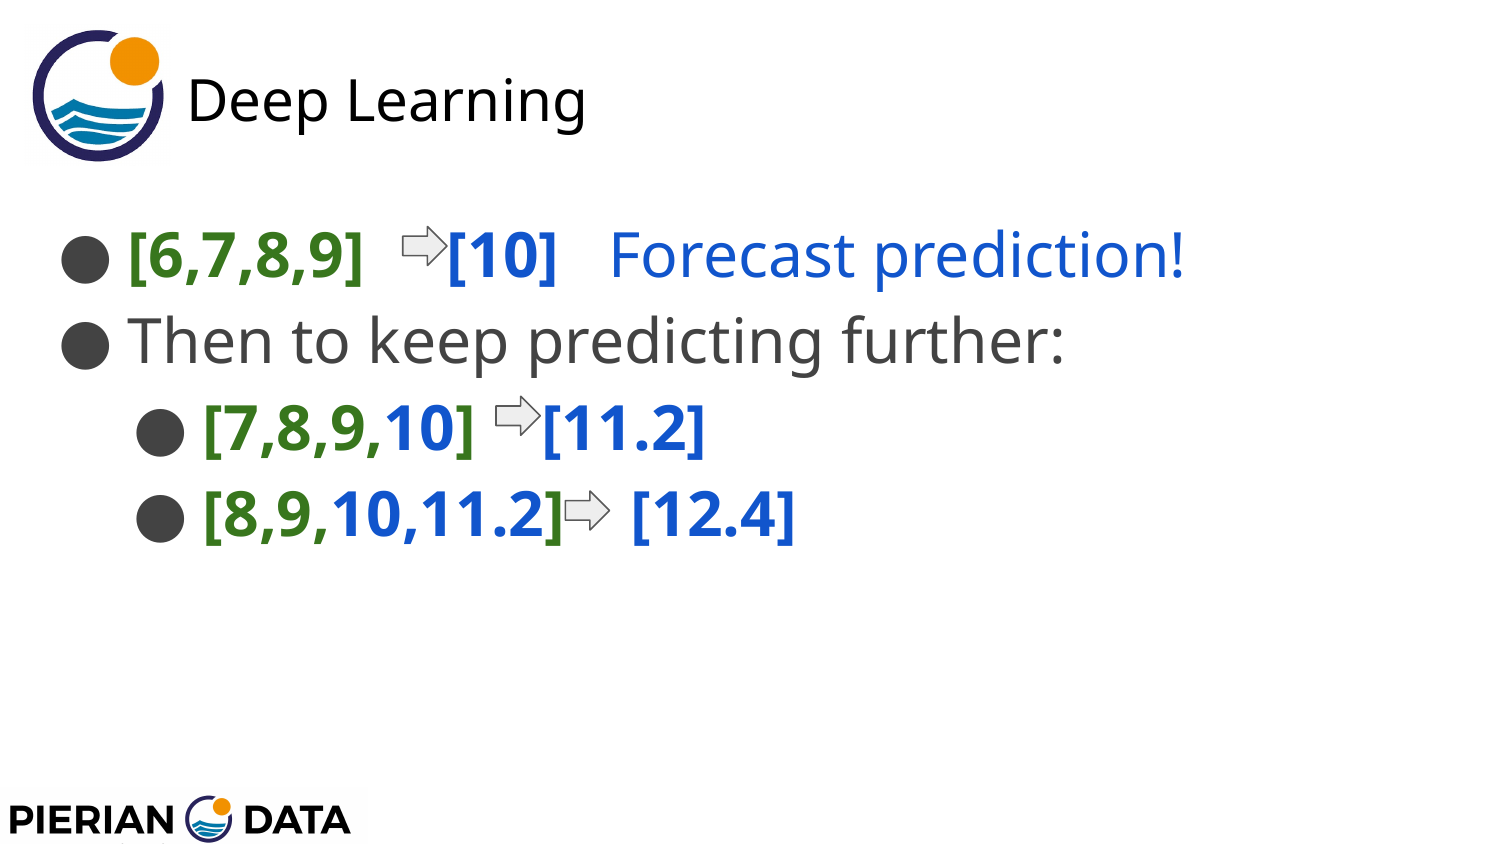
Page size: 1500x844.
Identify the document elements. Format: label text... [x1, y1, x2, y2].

text_box [496, 396, 541, 436]
picture [0, 787, 368, 844]
picture [24, 24, 172, 167]
title Deep Learning [175, 48, 1449, 143]
text_box [402, 226, 447, 266]
text_box [565, 490, 610, 531]
list [6,7,8,9] [10] Forecast prediction! Then to keep predicting further: [7,8,9,10] [11.2] [8,9,10,11.2] [12.4] [37, 189, 1500, 750]
